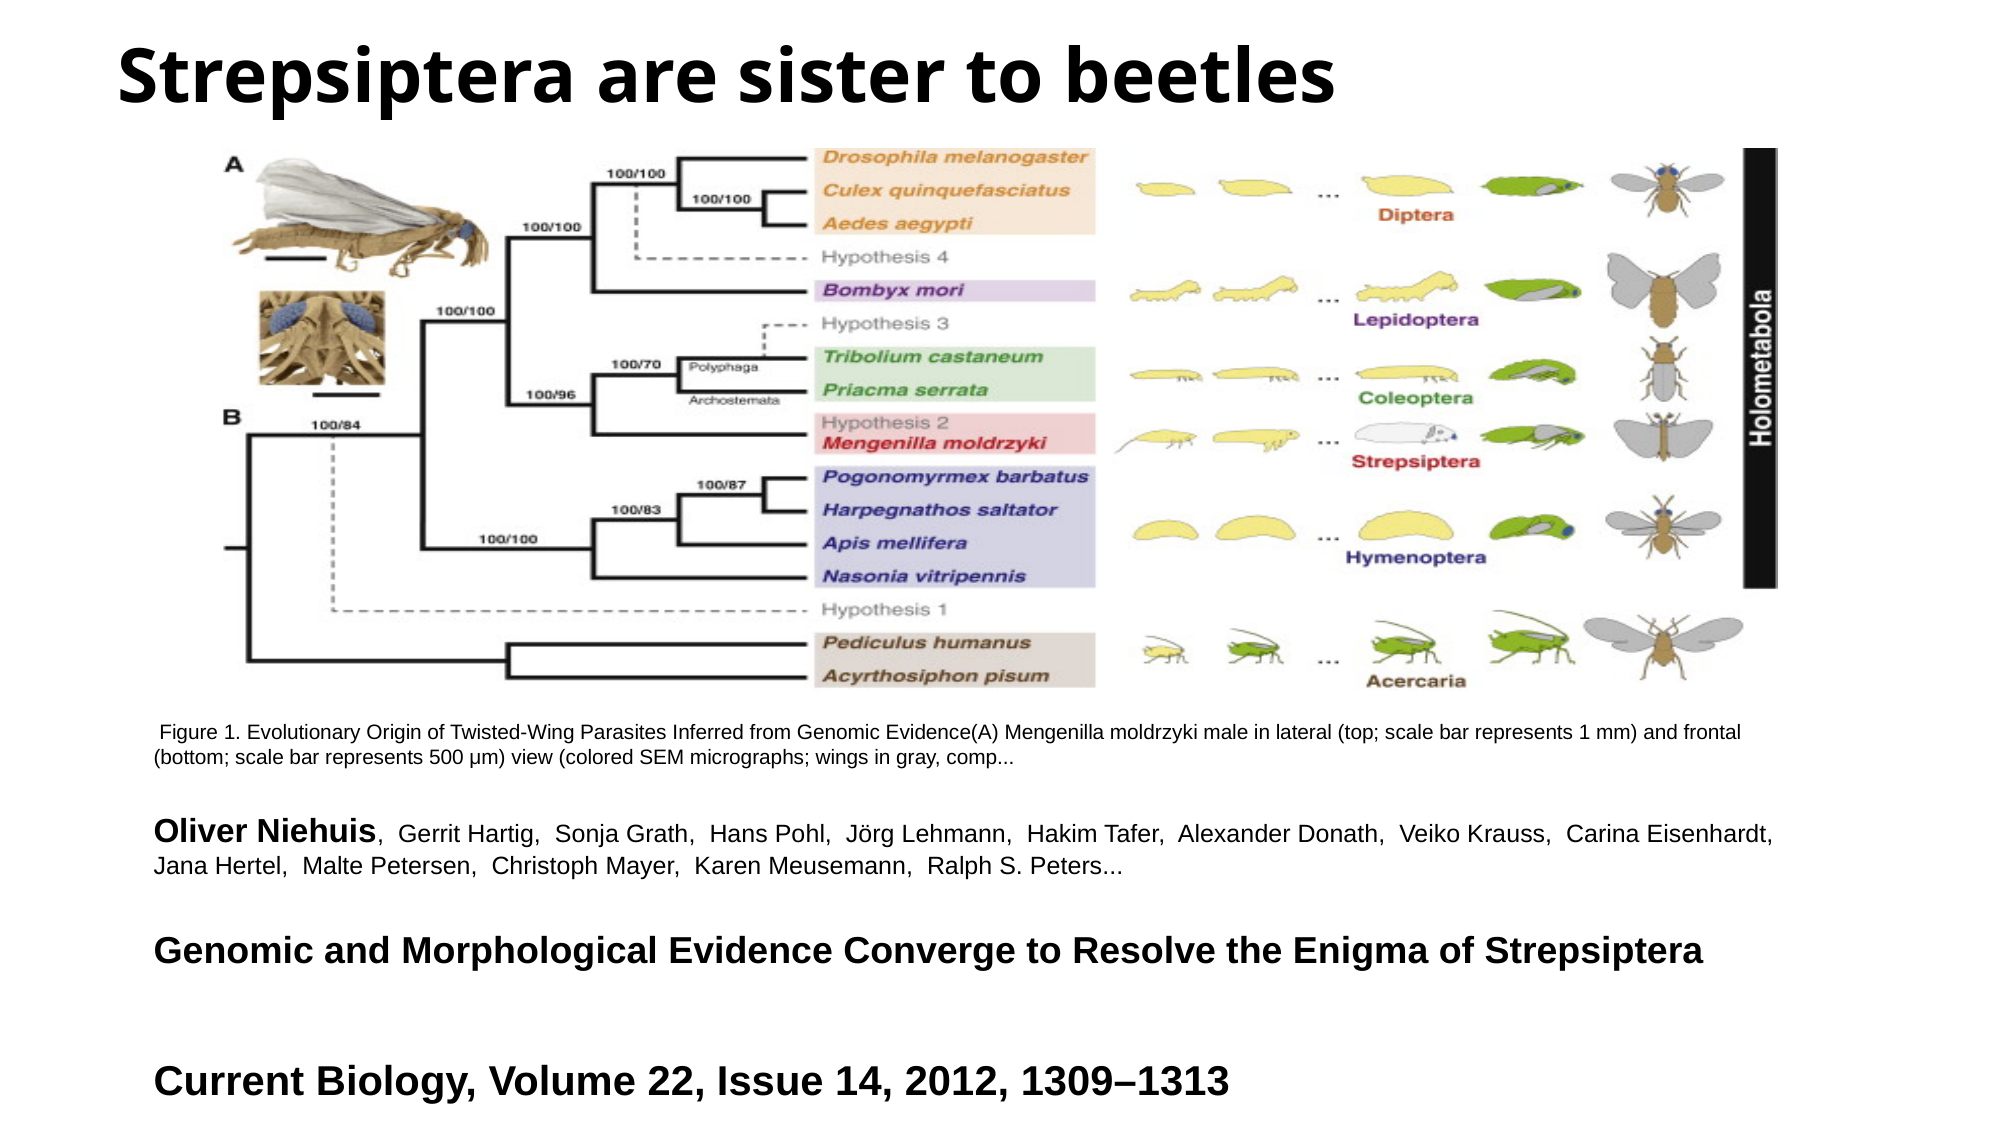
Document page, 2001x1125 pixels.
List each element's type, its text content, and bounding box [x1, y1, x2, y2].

text_box Strepsiptera are sister to beetles [102, 19, 1914, 161]
text_box Current Biology, Volume 22, Issue 14, 2012, 1309–1313 [138, 1046, 1806, 1089]
picture [222, 148, 1778, 691]
text_box Oliver Niehuis, Gerrit Hartig, Sonja Grath, Hans Pohl, Jörg Lehmann, Hakim Tafer, Alexander Donath, Veiko Krauss, Carina Eisenhardt, Jana Hertel, Malte Petersen, Christoph Mayer, Karen Meusemann, Ralph S. Peters... [138, 802, 1806, 844]
text_box Figure 1. Evolutionary Origin of Twisted-Wing Parasites Inferred from Genomic Evidence(A) Mengenilla moldrzyki male in lateral (top; scale bar represents 1 mm) and frontal (bottom; scale bar represents 500 μm) view (colored SEM micrographs; wings in gray, comp... [138, 711, 1806, 764]
text_box Genomic and Morphological Evidence Converge to Resolve the Enigma of Strepsiptera [138, 918, 1806, 1024]
